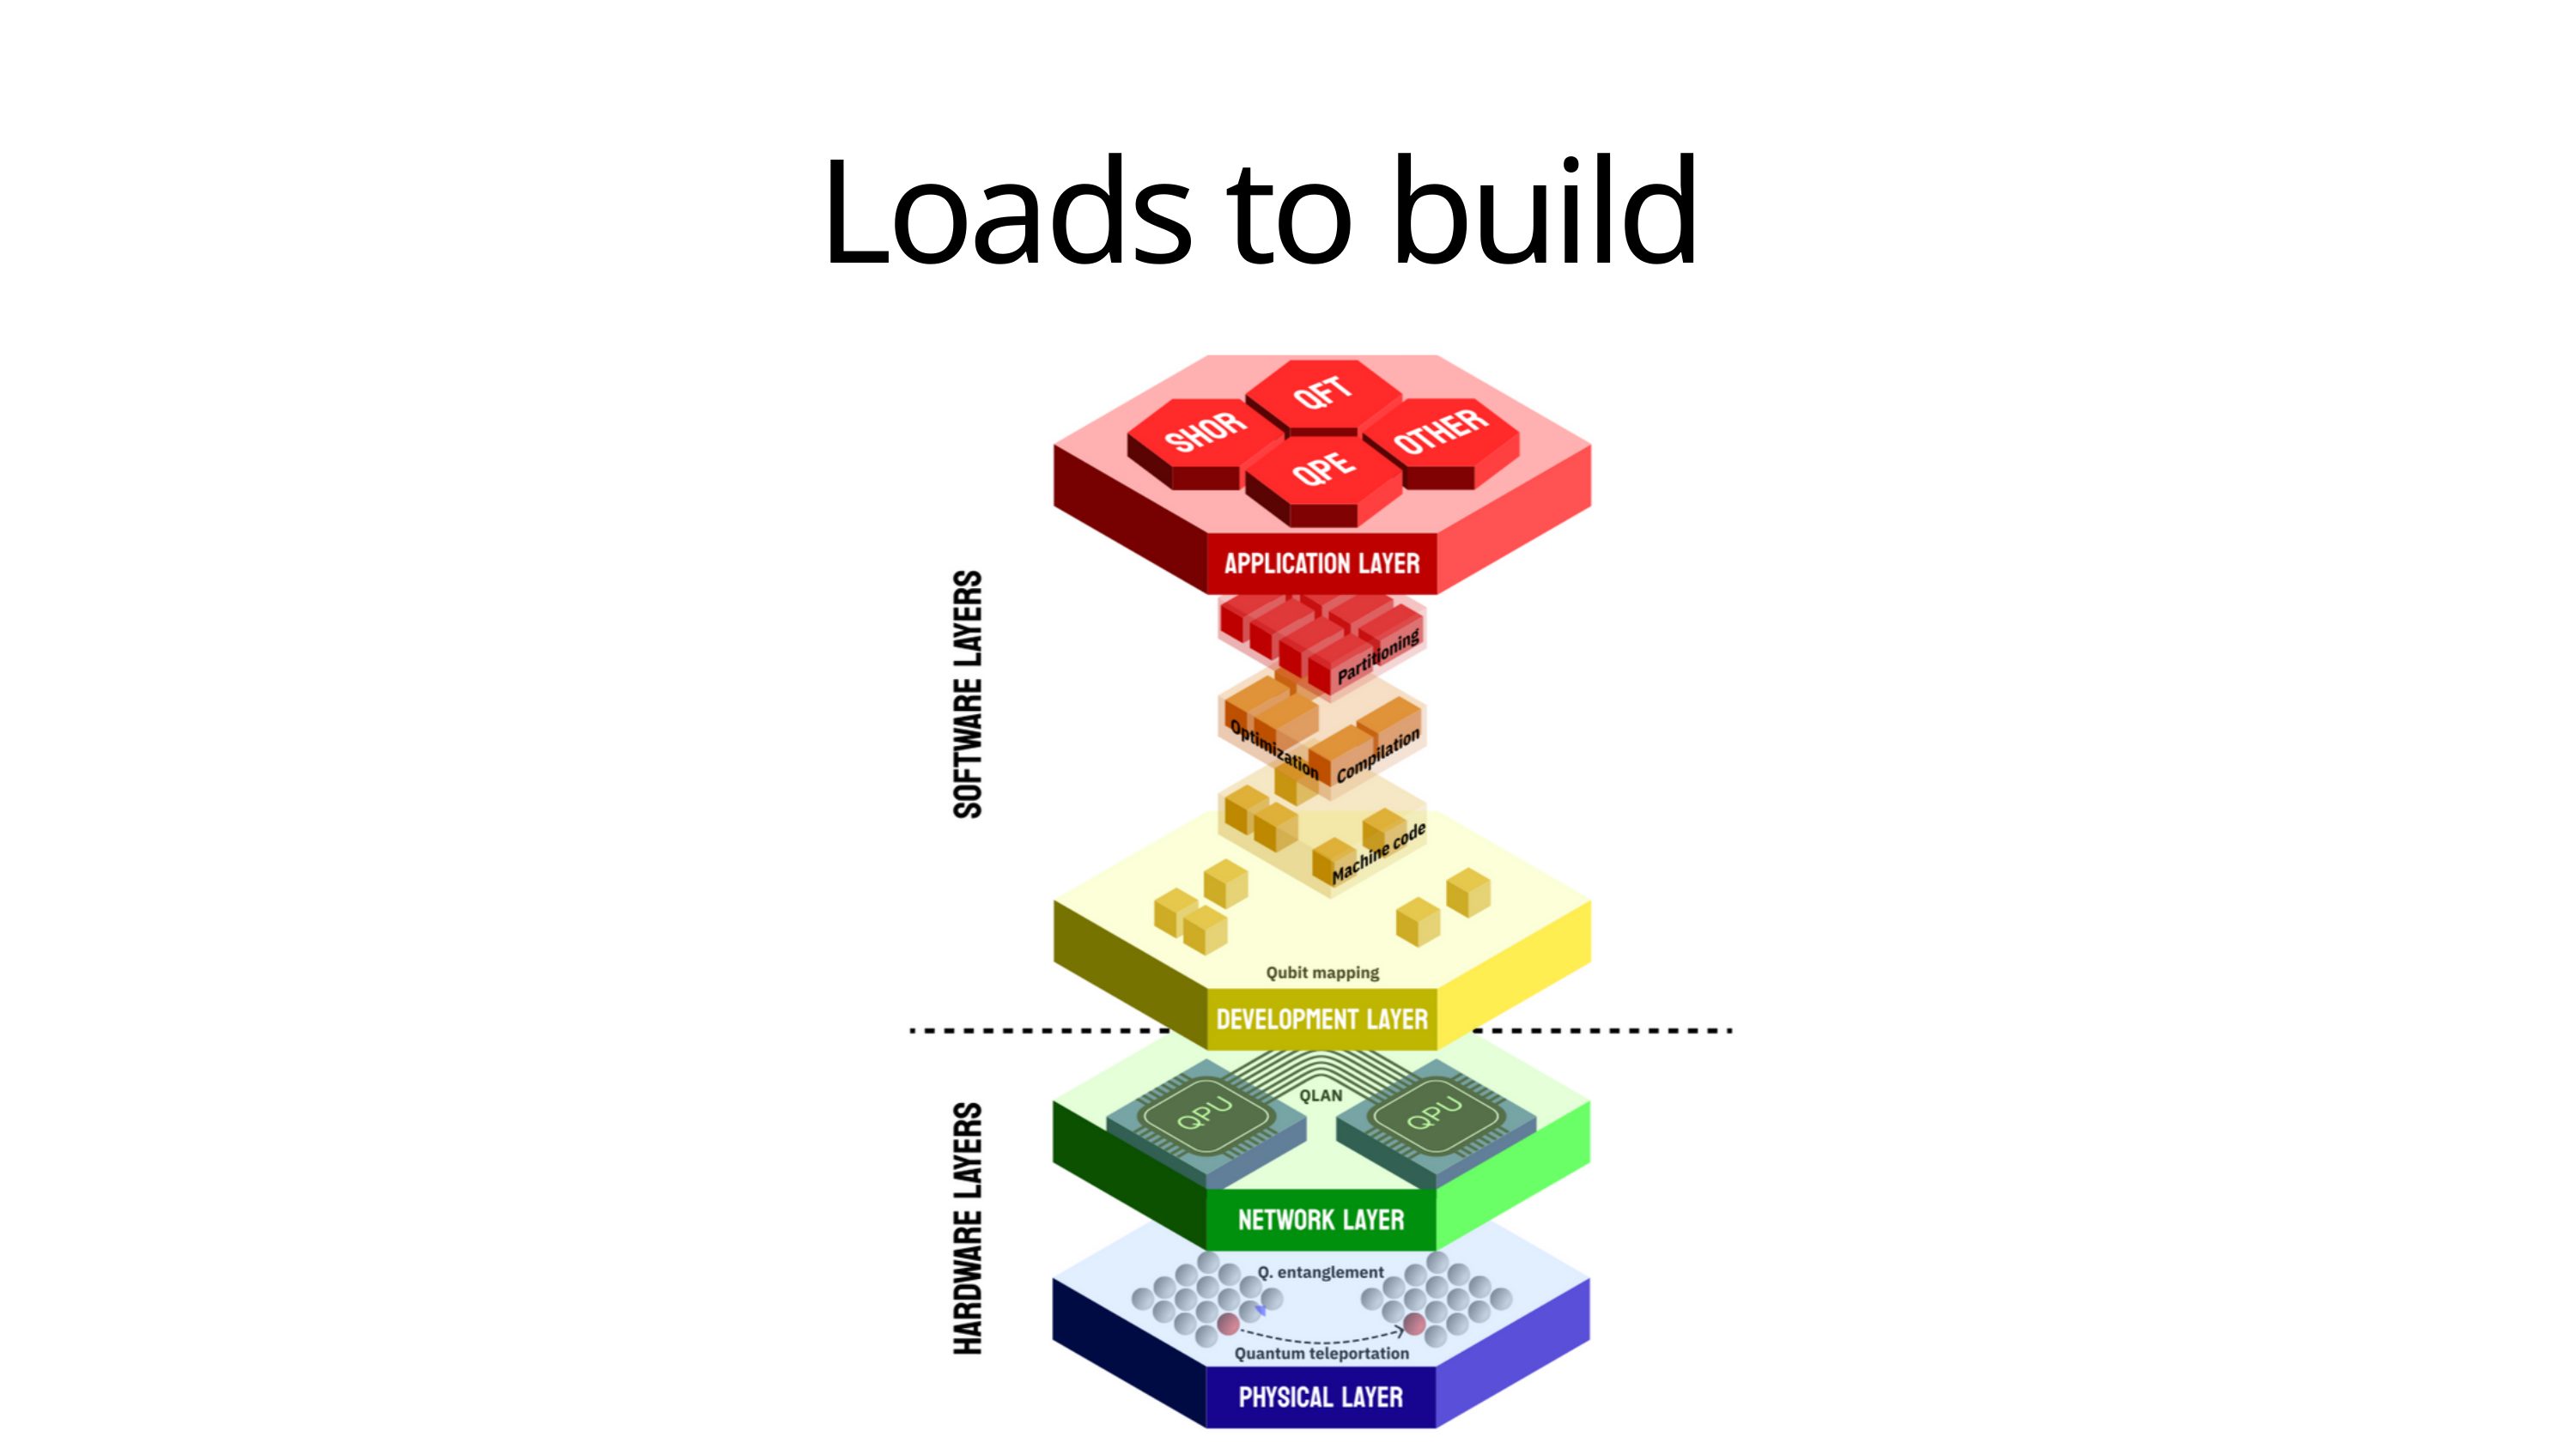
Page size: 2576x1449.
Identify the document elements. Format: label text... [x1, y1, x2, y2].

text_box Loads to build [92, 104, 2432, 292]
text_box [907, 345, 1741, 1433]
